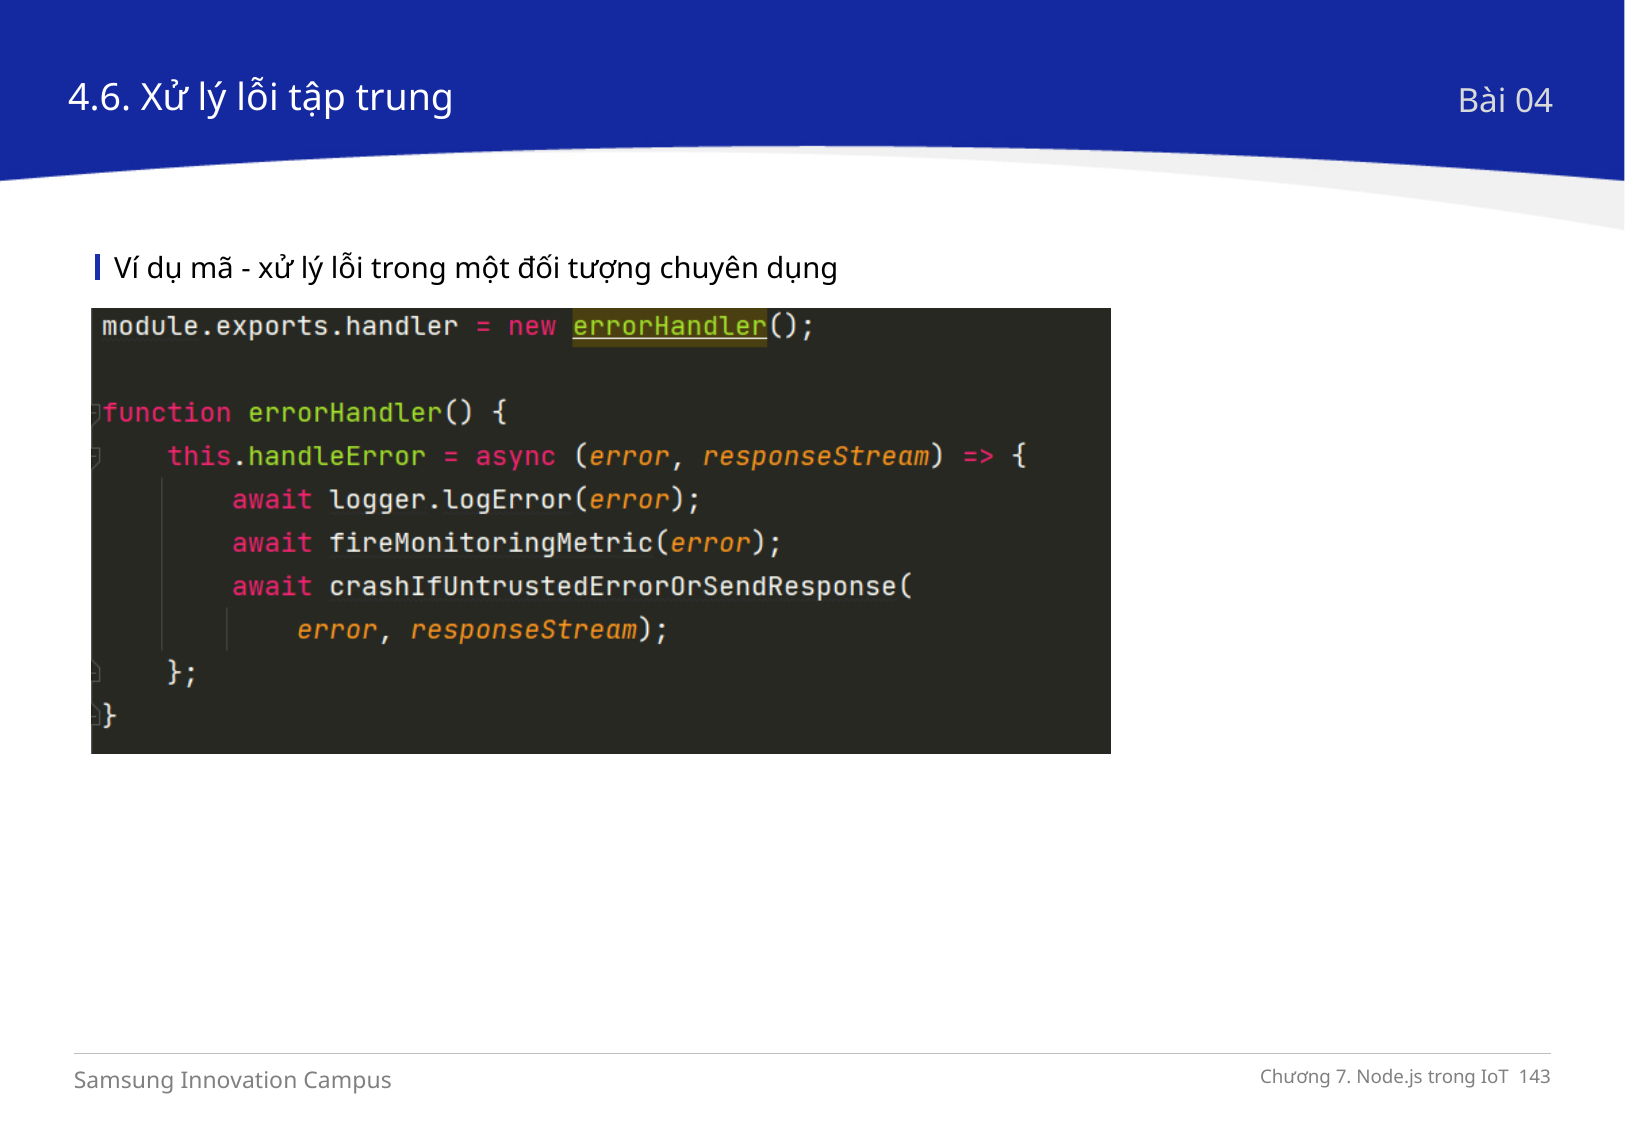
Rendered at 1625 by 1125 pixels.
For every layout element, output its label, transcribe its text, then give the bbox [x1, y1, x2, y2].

text_box Ví dụ mã - xử lý lỗi trong một đối tượng chuyên dụng [94, 248, 1510, 286]
picture [0, 0, 1625, 1125]
text_box 4.6. Xử lý lỗi tập trung [67, 72, 1243, 119]
text_box Bài 04 [1422, 78, 1554, 119]
